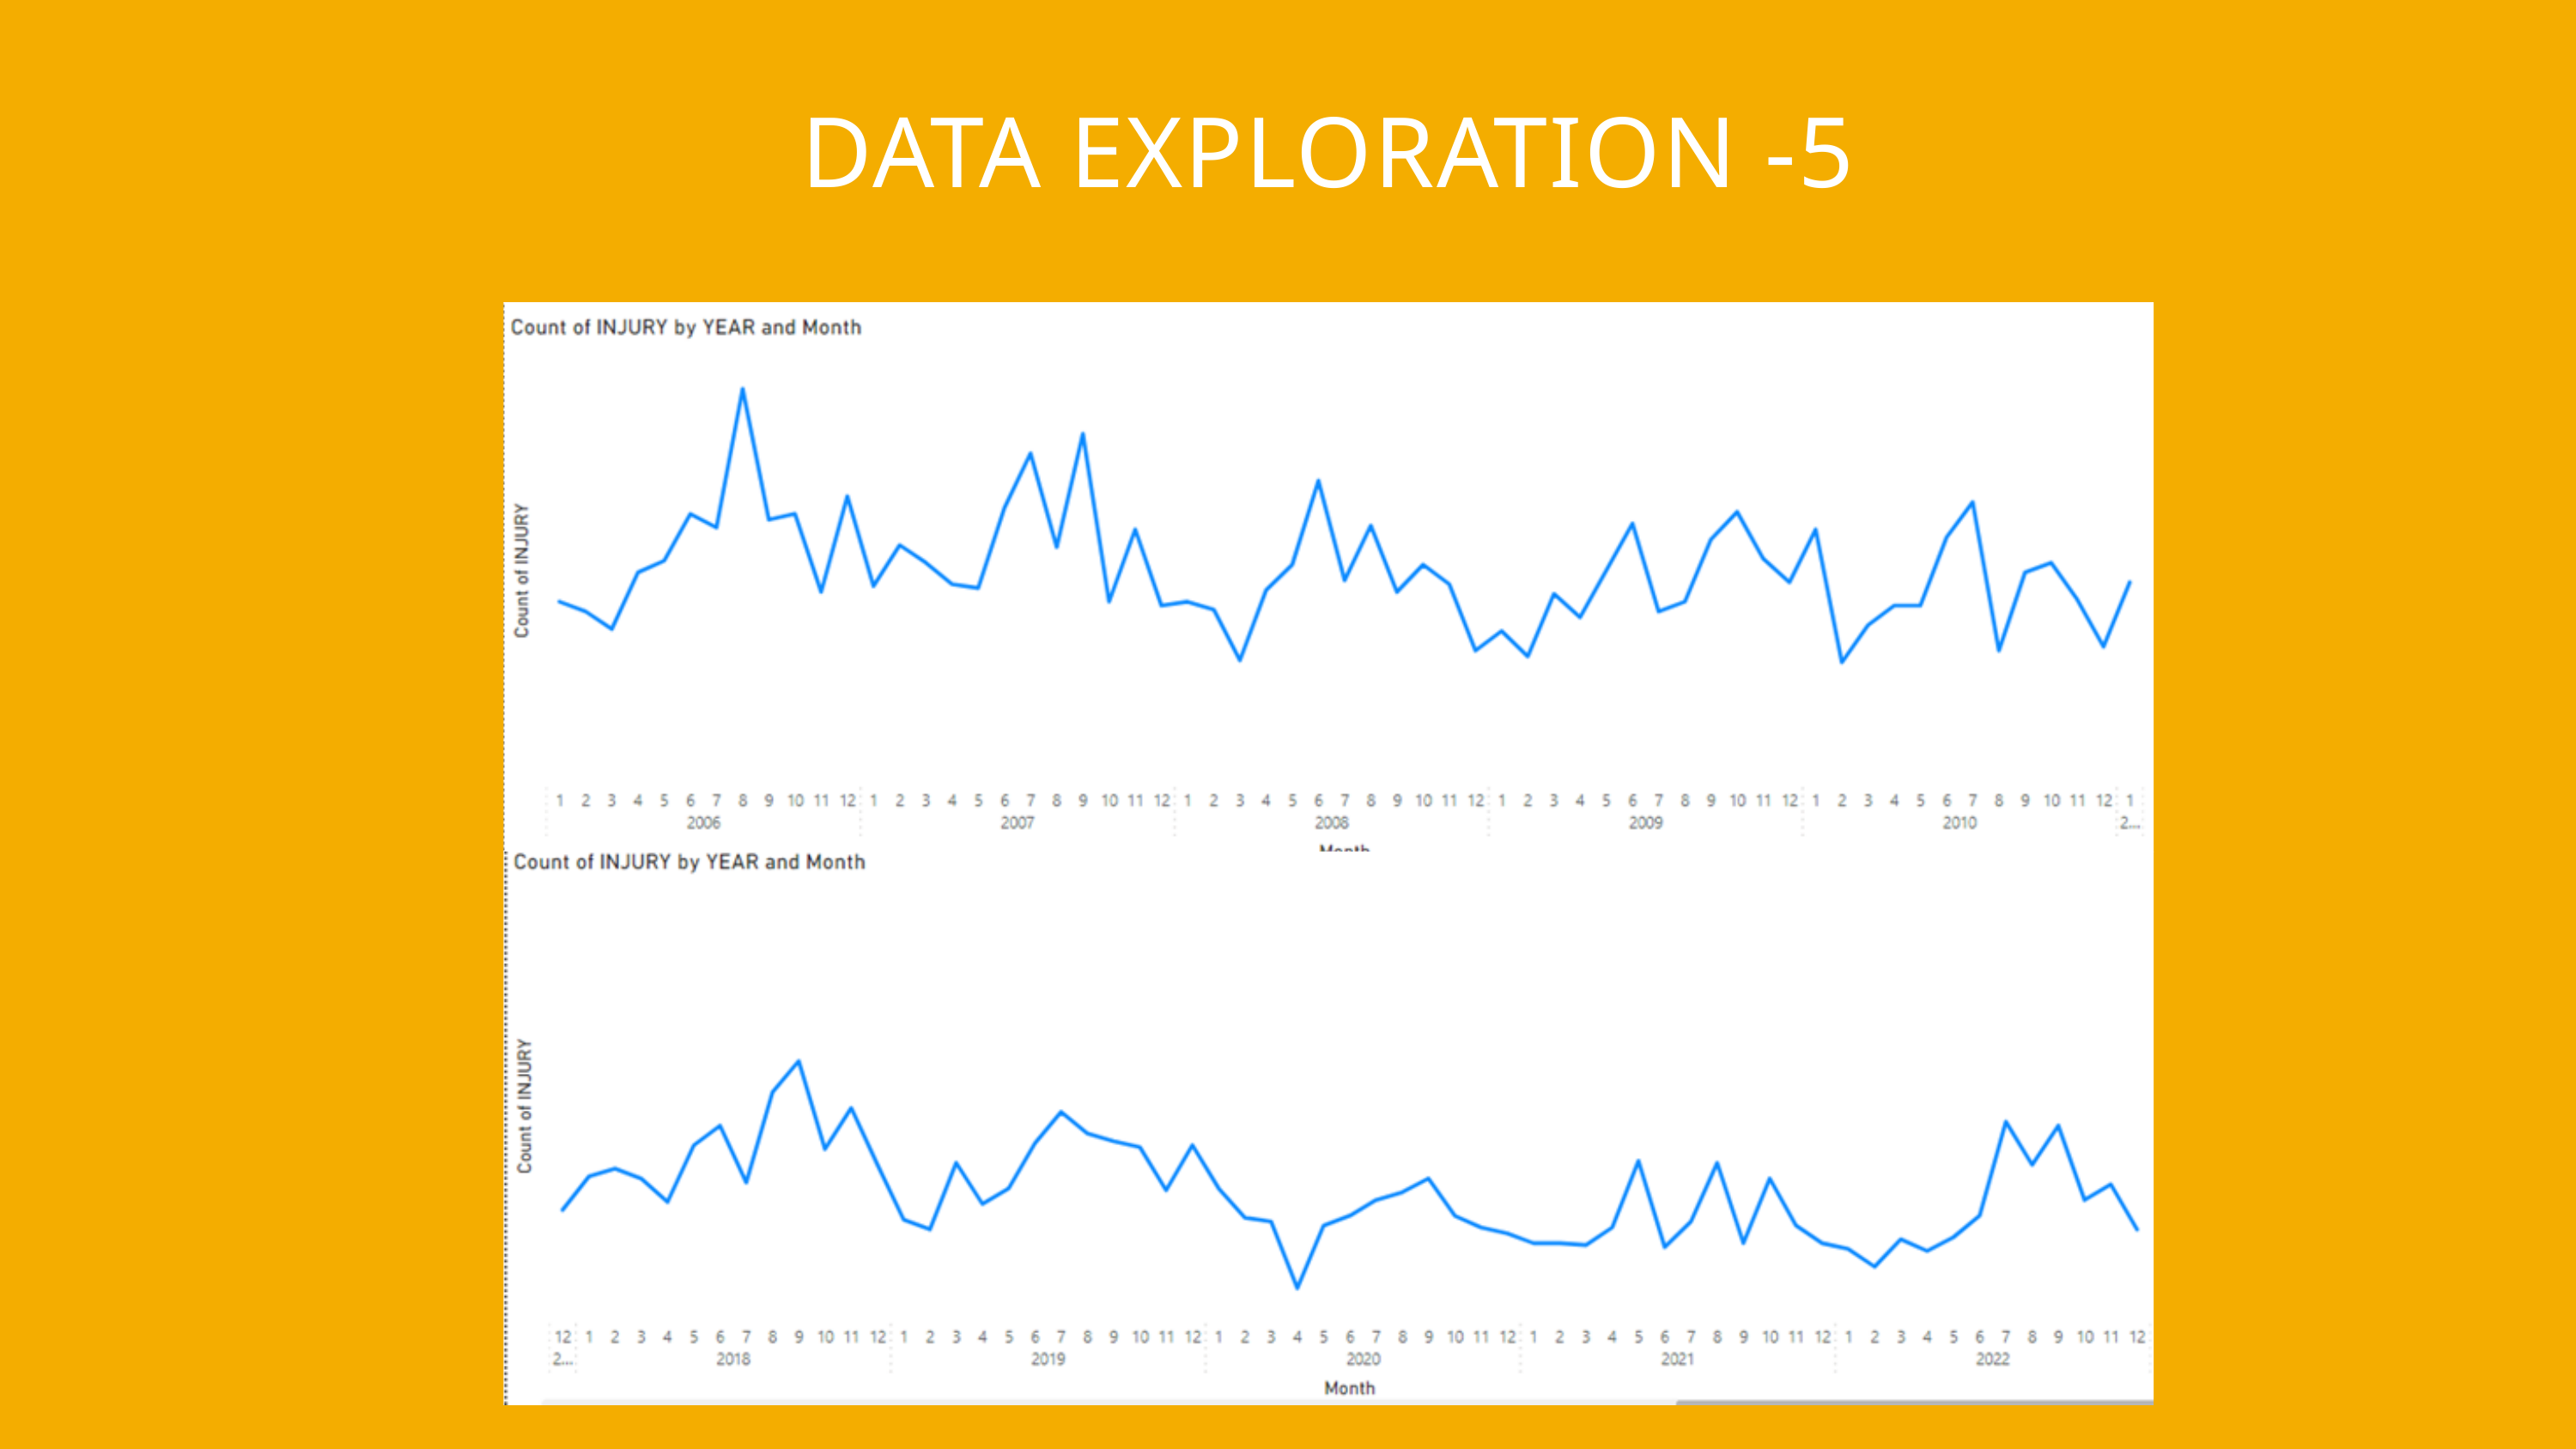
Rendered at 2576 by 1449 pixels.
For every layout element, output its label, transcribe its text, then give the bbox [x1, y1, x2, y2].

text_box DATA EXPLORATION -5 [392, 70, 2264, 208]
text_box [503, 302, 2154, 852]
text_box [503, 852, 2154, 1405]
